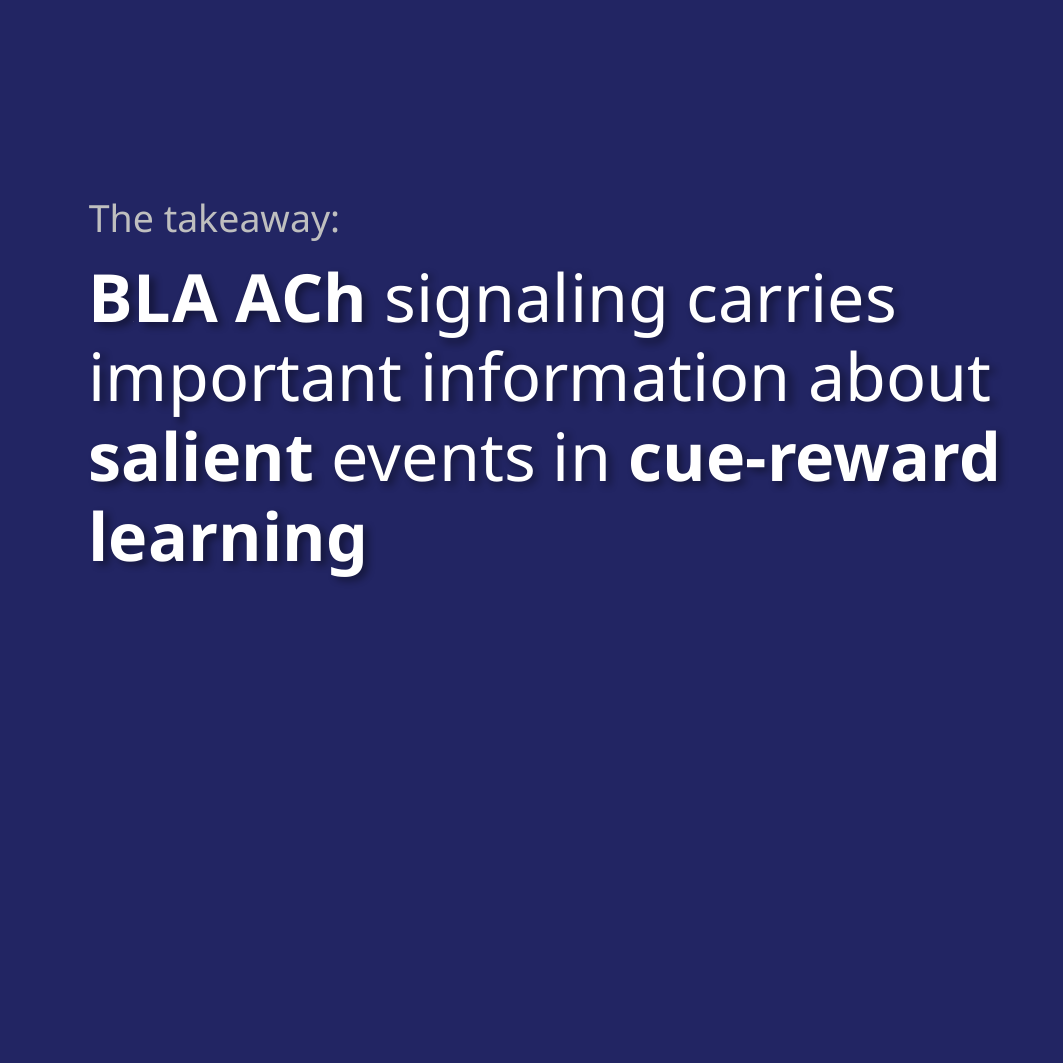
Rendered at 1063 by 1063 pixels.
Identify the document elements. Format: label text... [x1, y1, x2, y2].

text_box B.L.A A.Ch signaling carries important information about salient events in cue-reward learning [74, 248, 1042, 582]
text_box The takeaway: [74, 187, 407, 248]
